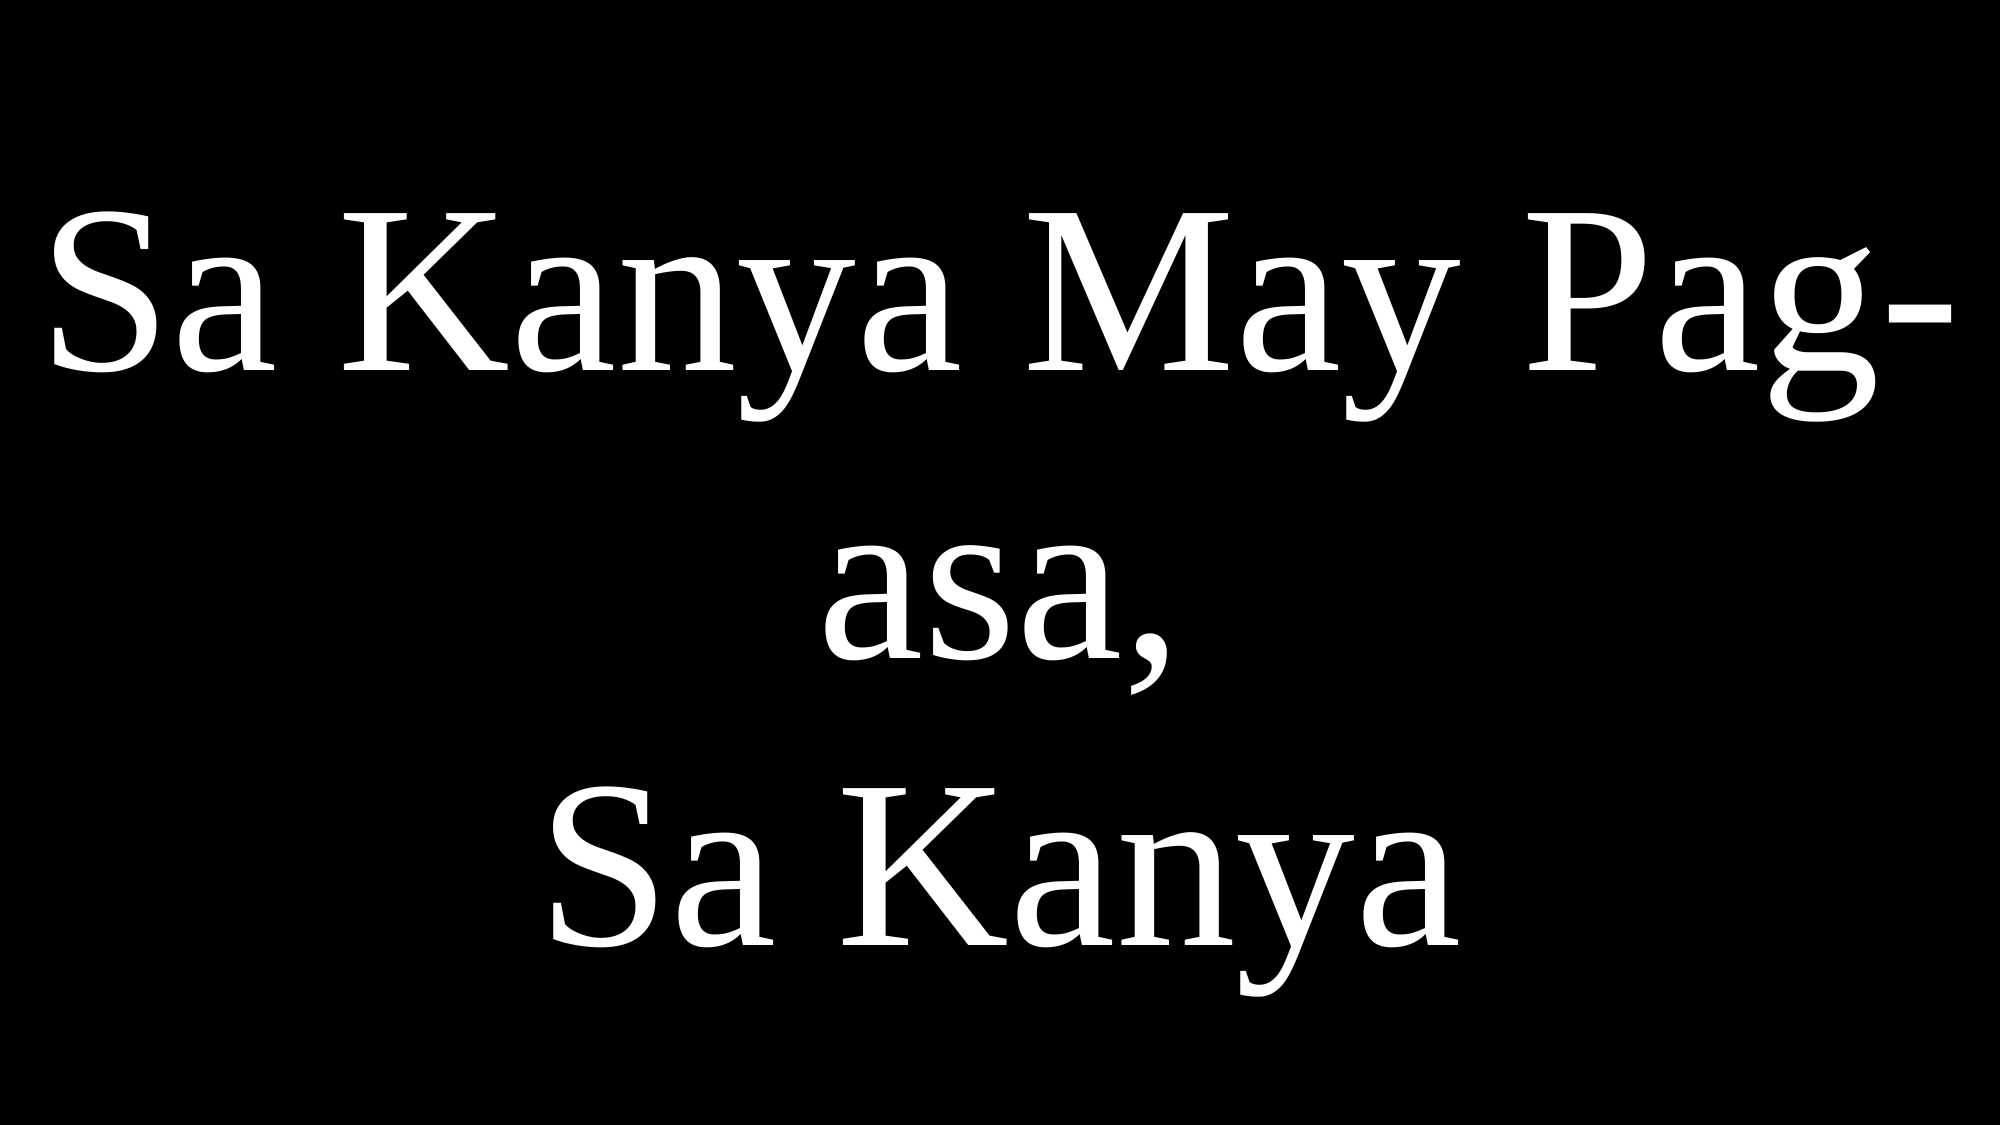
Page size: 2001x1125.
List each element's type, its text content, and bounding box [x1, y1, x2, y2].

text_box Sa Kanya May Pag-asa, Sa Kanya [0, 0, 2000, 1125]
